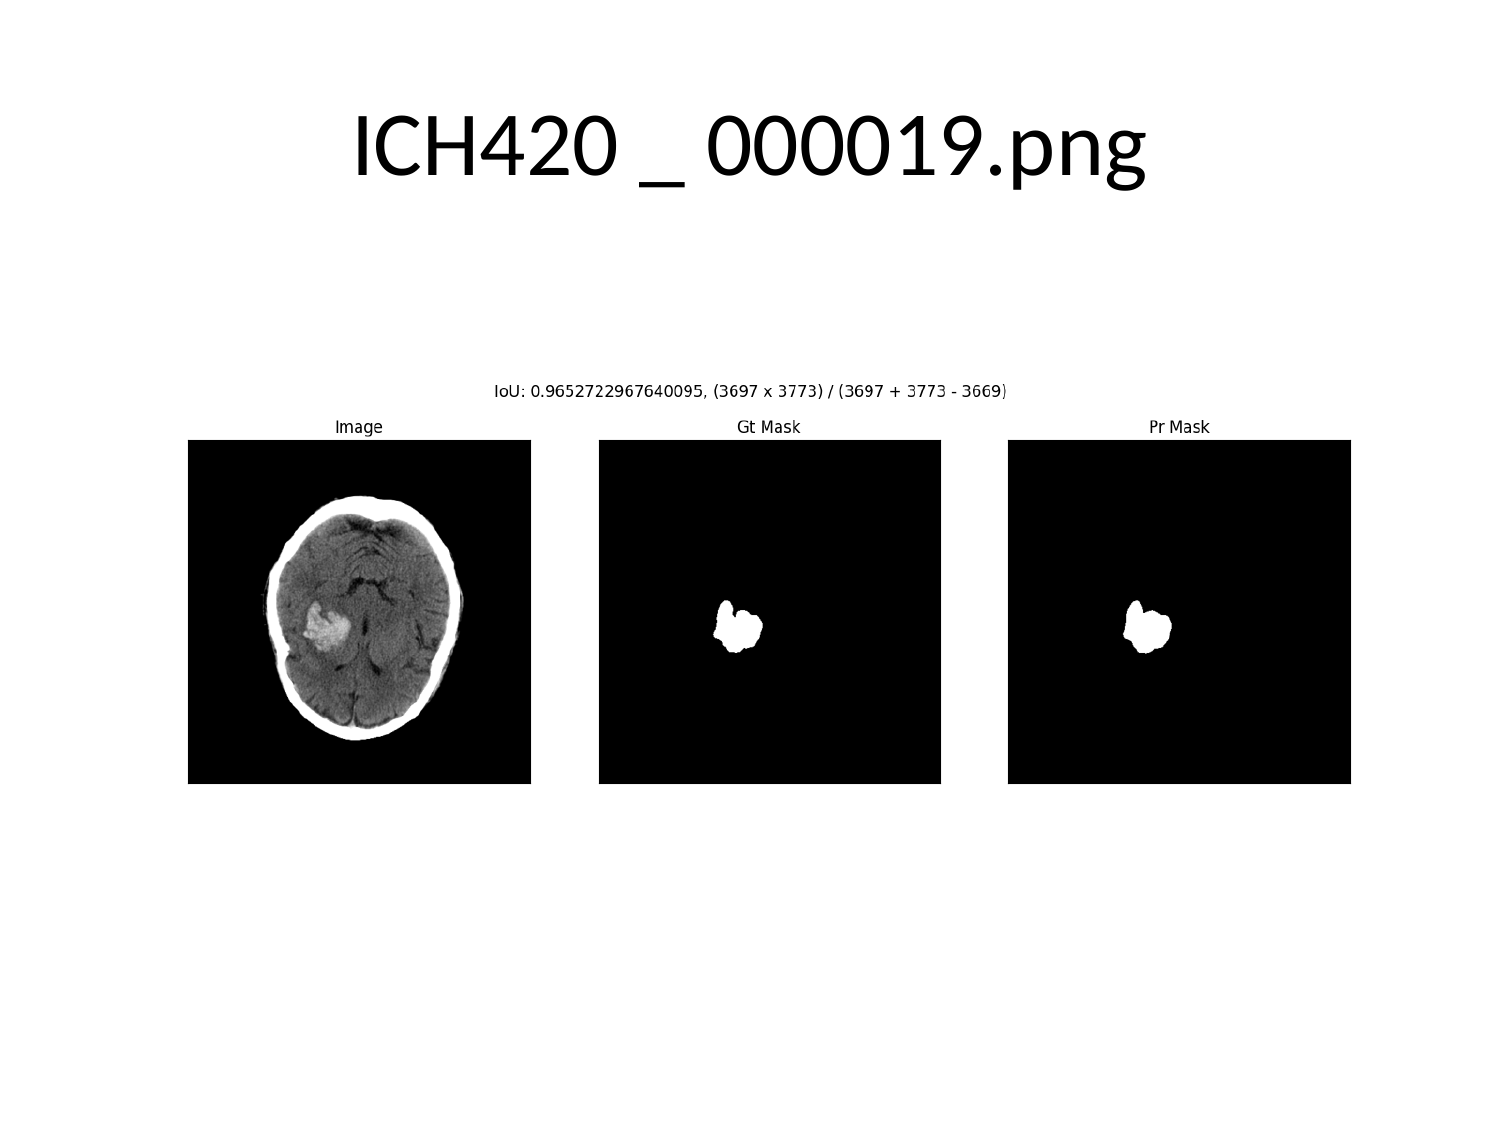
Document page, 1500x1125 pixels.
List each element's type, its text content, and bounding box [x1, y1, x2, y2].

title ICH420 _ 000019.png [75, 45, 1425, 233]
picture [0, 374, 1500, 844]
